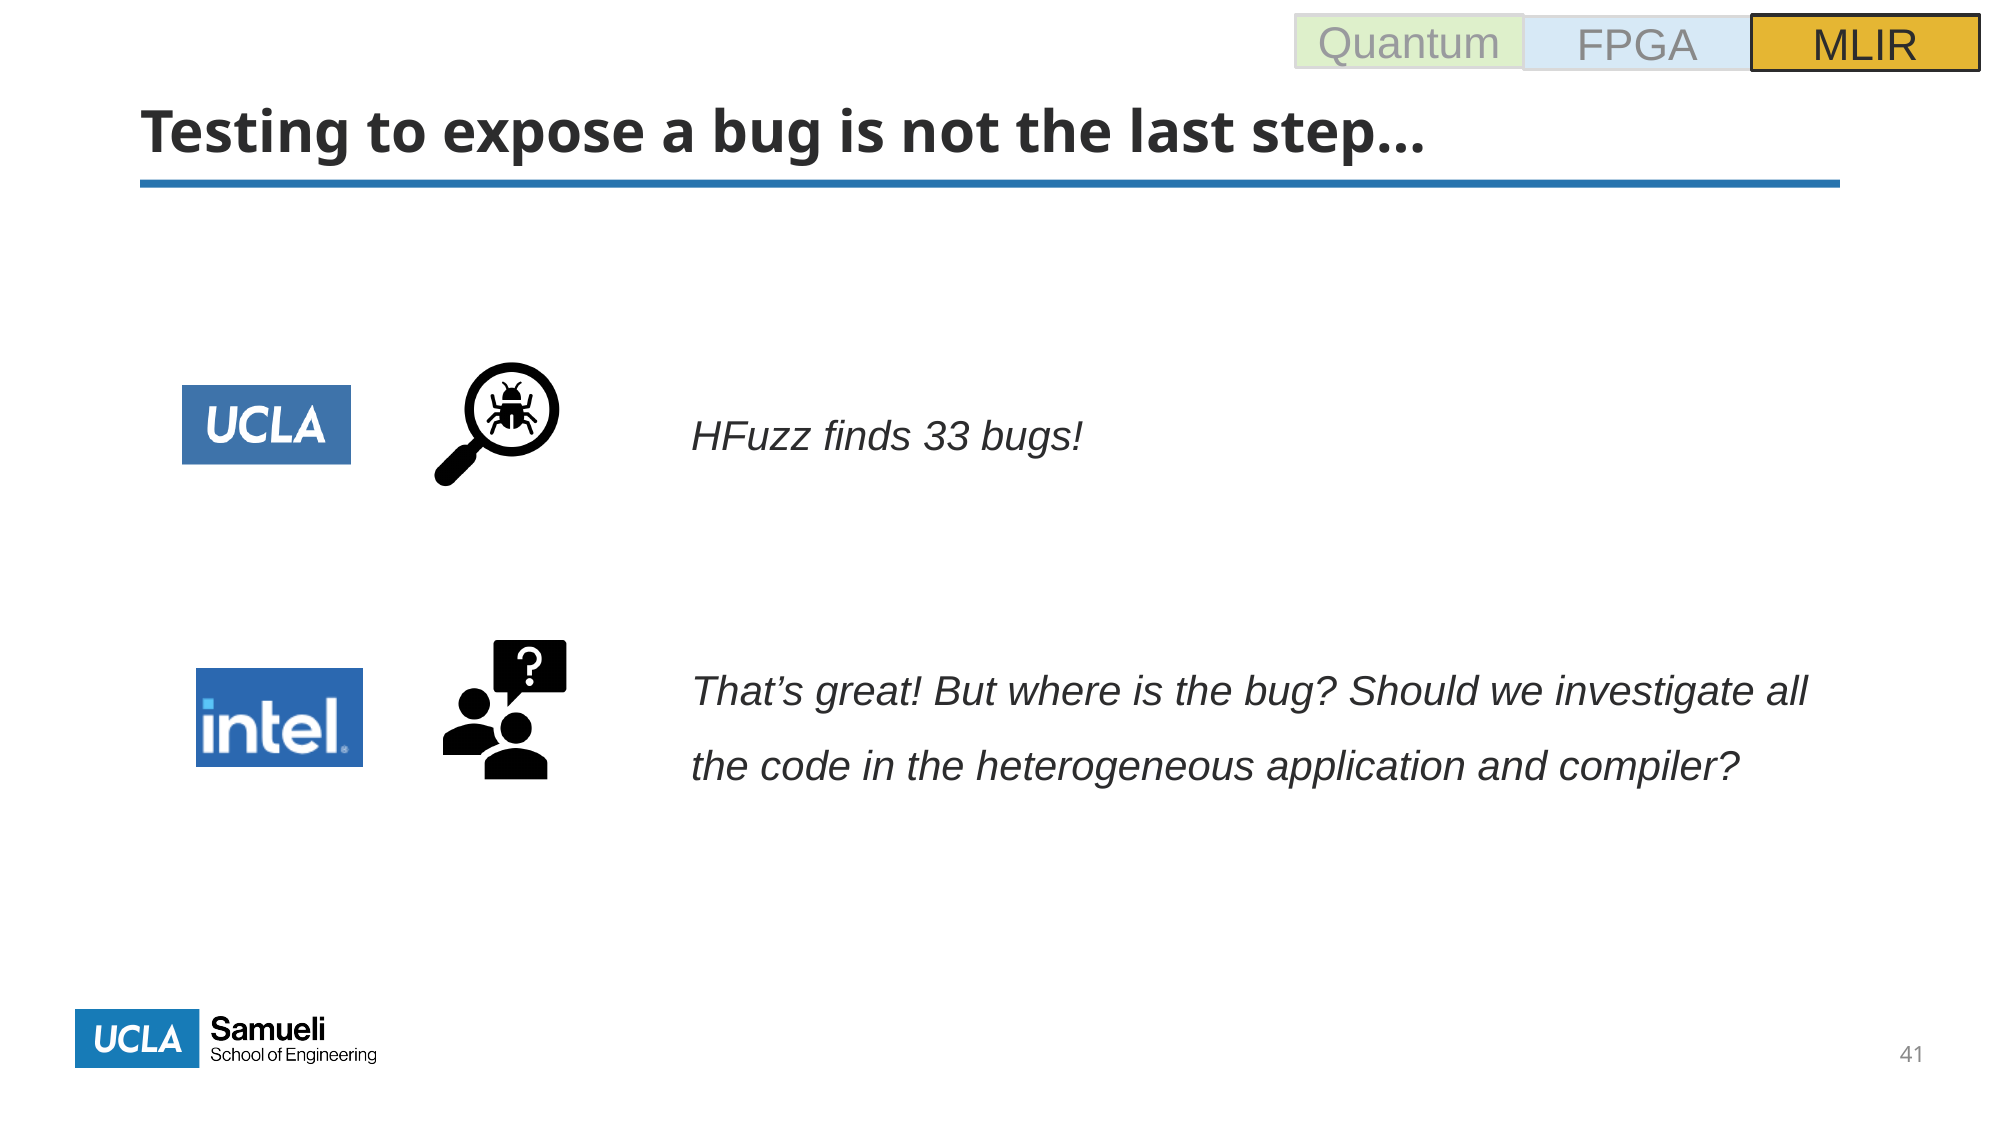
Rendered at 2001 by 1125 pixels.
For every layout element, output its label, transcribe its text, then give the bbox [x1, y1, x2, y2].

picture [196, 668, 363, 767]
text_box MLIR [1749, 13, 1982, 73]
text_box Quantum [1293, 13, 1525, 69]
picture [421, 626, 588, 793]
slide_number 41 [1899, 1040, 2000, 1110]
picture [75, 1009, 376, 1068]
text_box HFuzz finds 33 bugs! [676, 376, 1582, 466]
picture [421, 349, 572, 501]
text_box That’s great! But where is the bug? Should we investigate all the code in the heterogeneous application and compiler? [675, 630, 1881, 796]
picture [173, 375, 359, 475]
title Testing to expose a bug is not the last step… [140, 102, 1840, 166]
text_box FPGA [1521, 15, 1749, 71]
